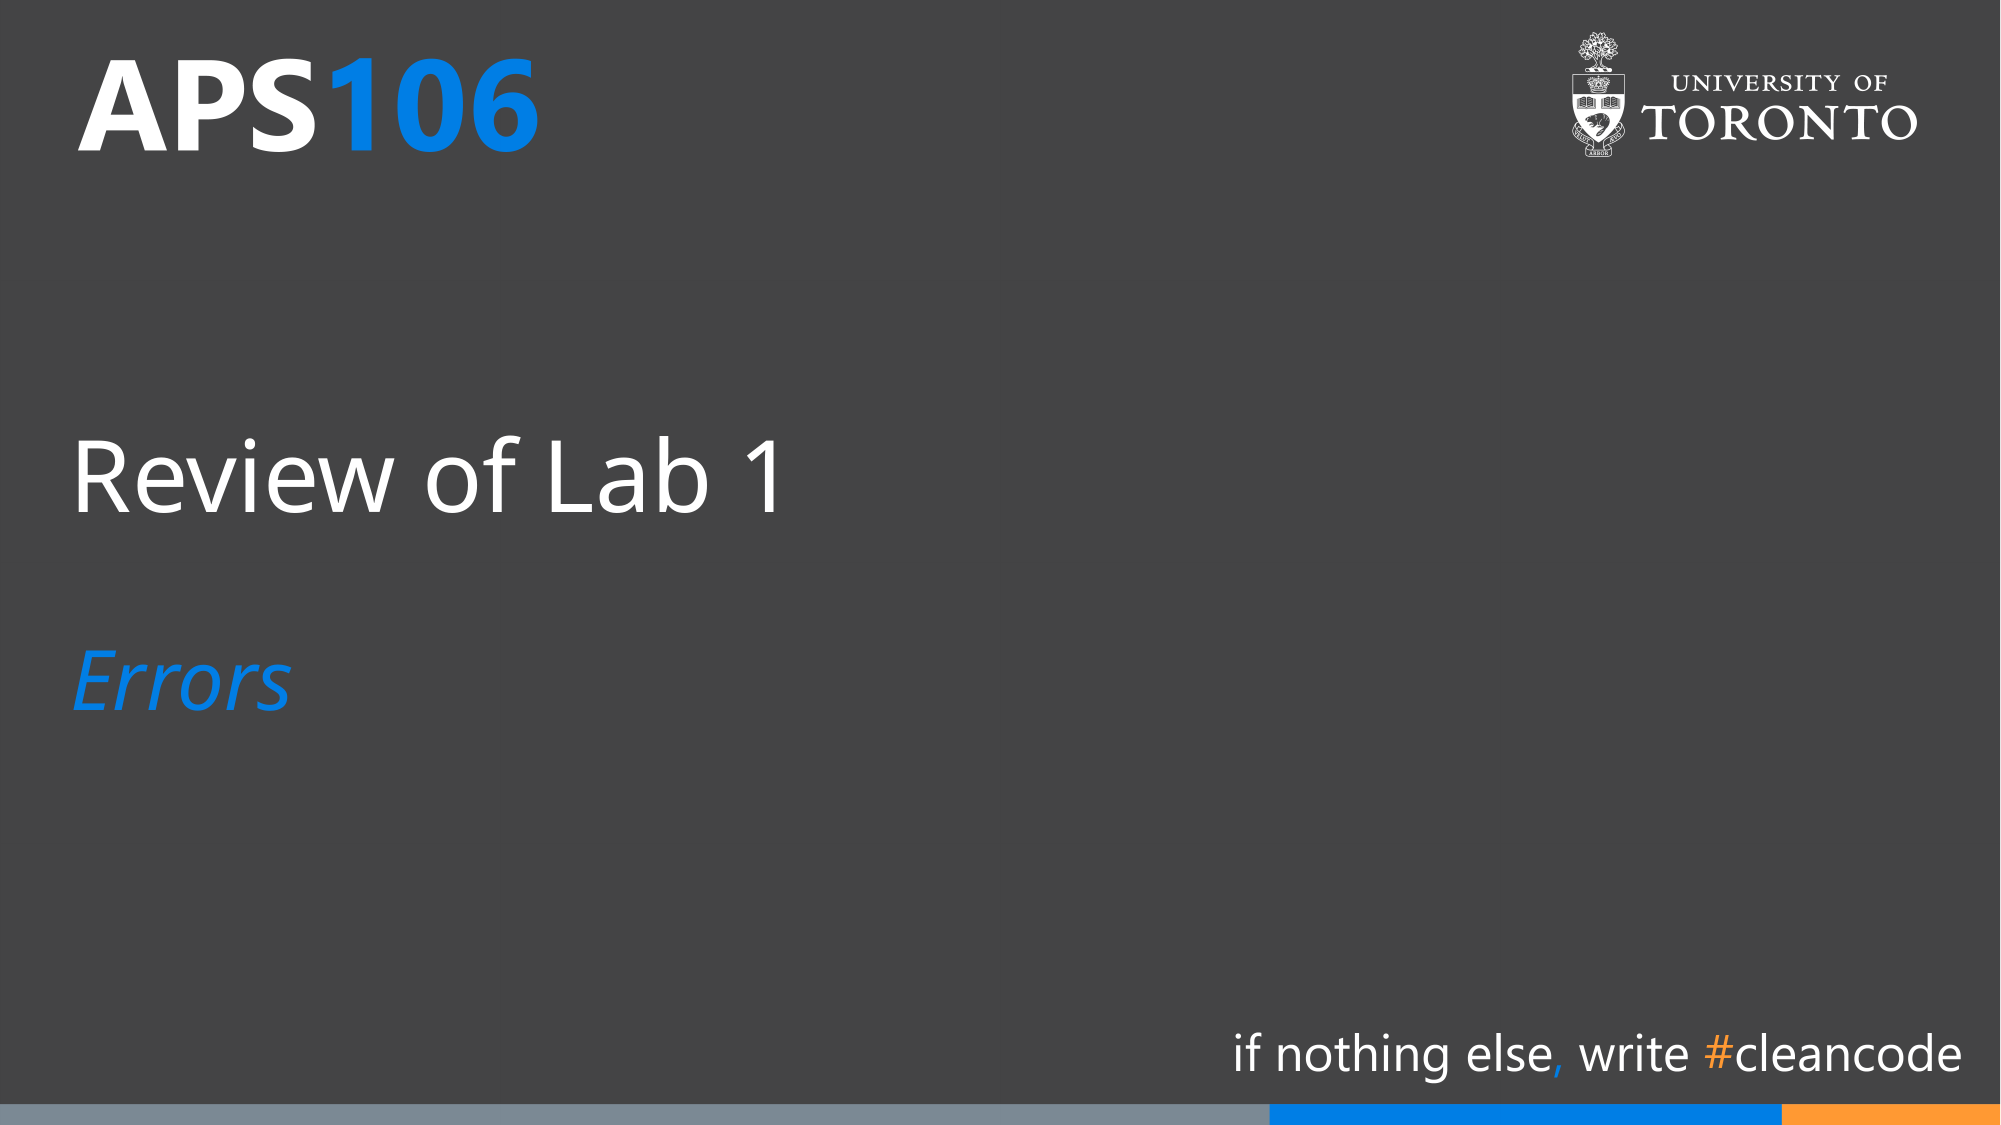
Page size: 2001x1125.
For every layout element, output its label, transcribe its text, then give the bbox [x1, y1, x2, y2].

picture [0, 0, 2001, 1125]
title Review of Lab 1 [55, 395, 1924, 542]
subtitle Errors [55, 631, 1924, 904]
